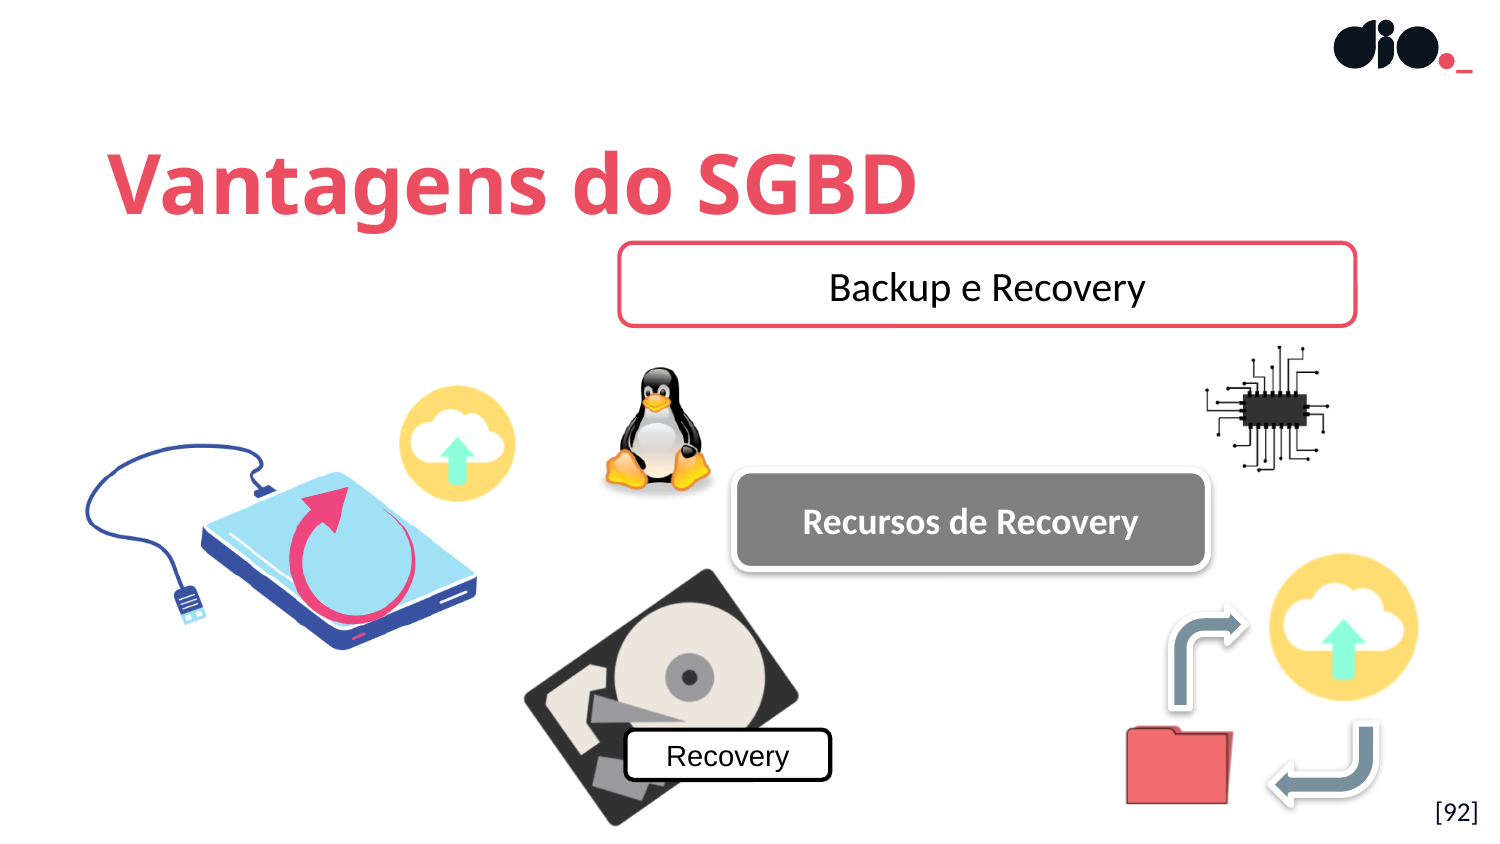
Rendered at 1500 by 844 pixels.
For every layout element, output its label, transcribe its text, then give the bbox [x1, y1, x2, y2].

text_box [1120, 544, 1431, 814]
picture [1333, 19, 1473, 74]
picture [1195, 342, 1334, 481]
picture [71, 377, 523, 675]
picture [519, 563, 803, 830]
text_box Vantagens do SGBD [92, 104, 1408, 243]
text_box Recovery [748, 727, 833, 783]
text_box Backup e Recovery [617, 240, 1358, 329]
text_box Recursos de Recovery [730, 467, 1212, 573]
picture [596, 360, 718, 500]
slide_number [<número>] [1403, 779, 1494, 844]
